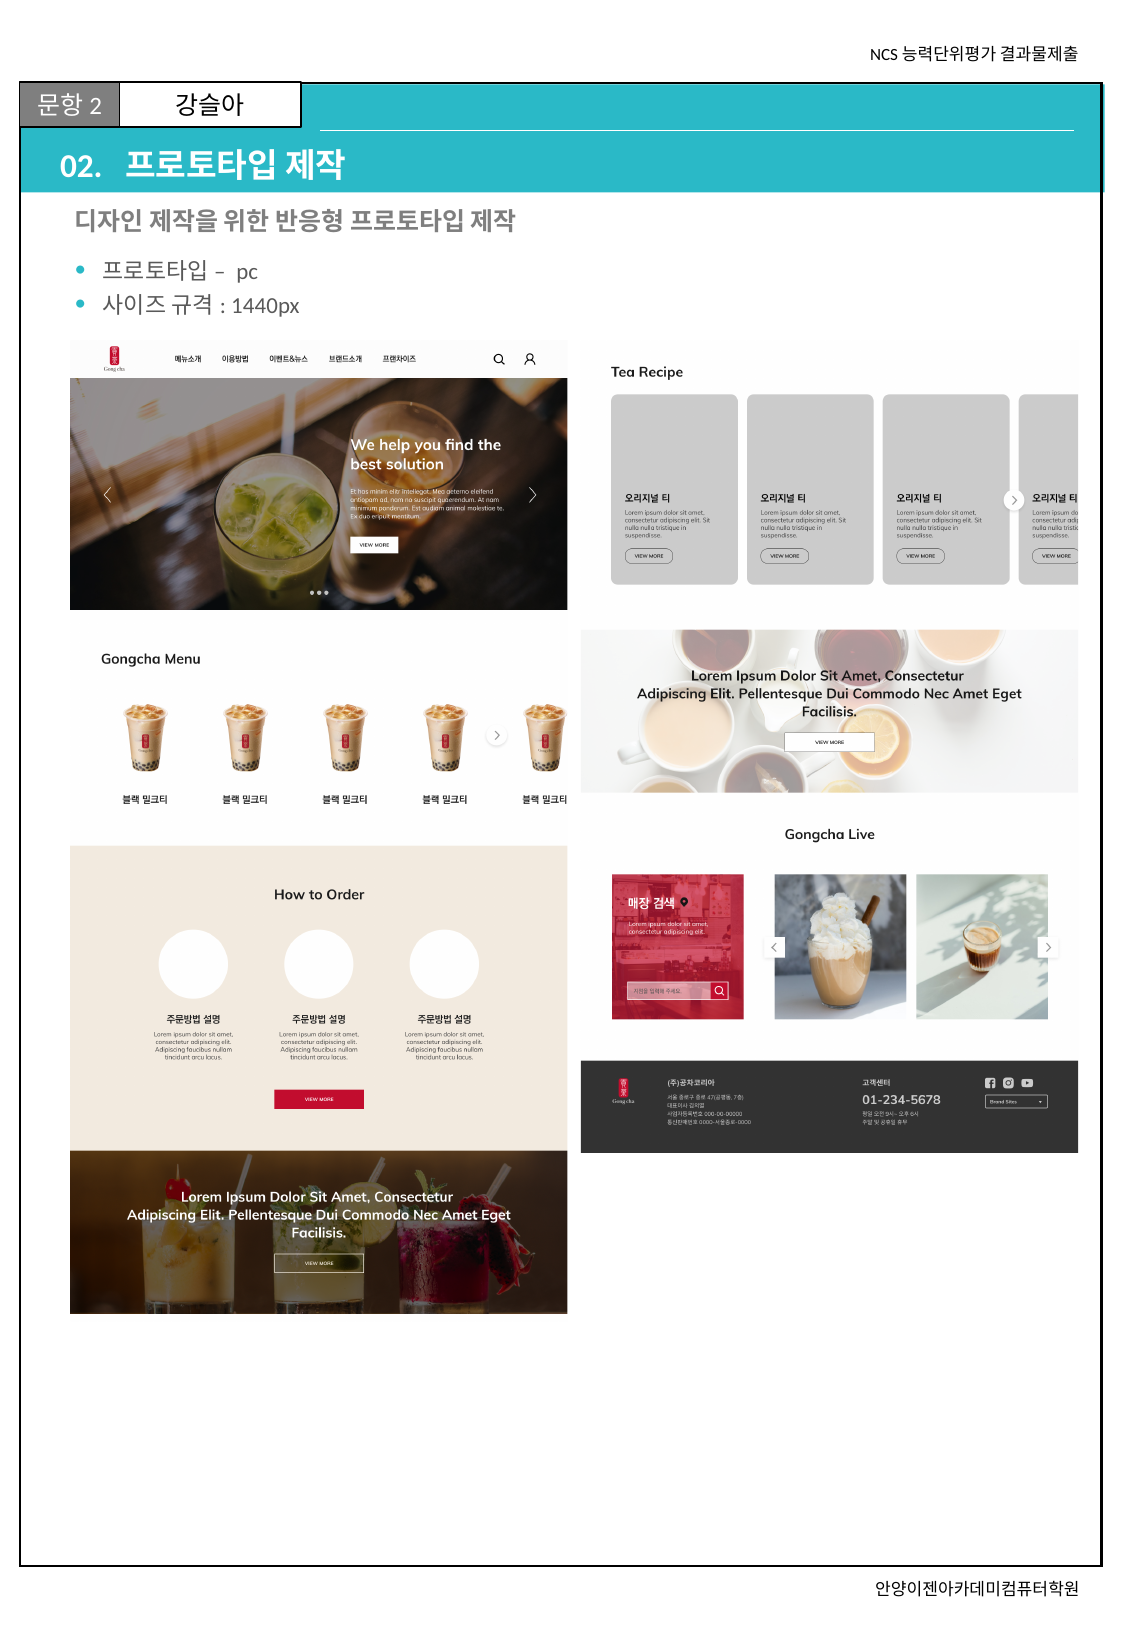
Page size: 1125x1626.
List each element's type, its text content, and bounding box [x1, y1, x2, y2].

picture [69, 340, 568, 1322]
picture [580, 340, 1079, 1154]
list 프로토타입 – pc 사이즈 규격: 1440px [59, 249, 529, 301]
title 02. 프로토타입 제작 [45, 141, 1073, 193]
subtitle 디자인 제작을 위한 반응형 프로토타입 제작 [59, 202, 1076, 243]
